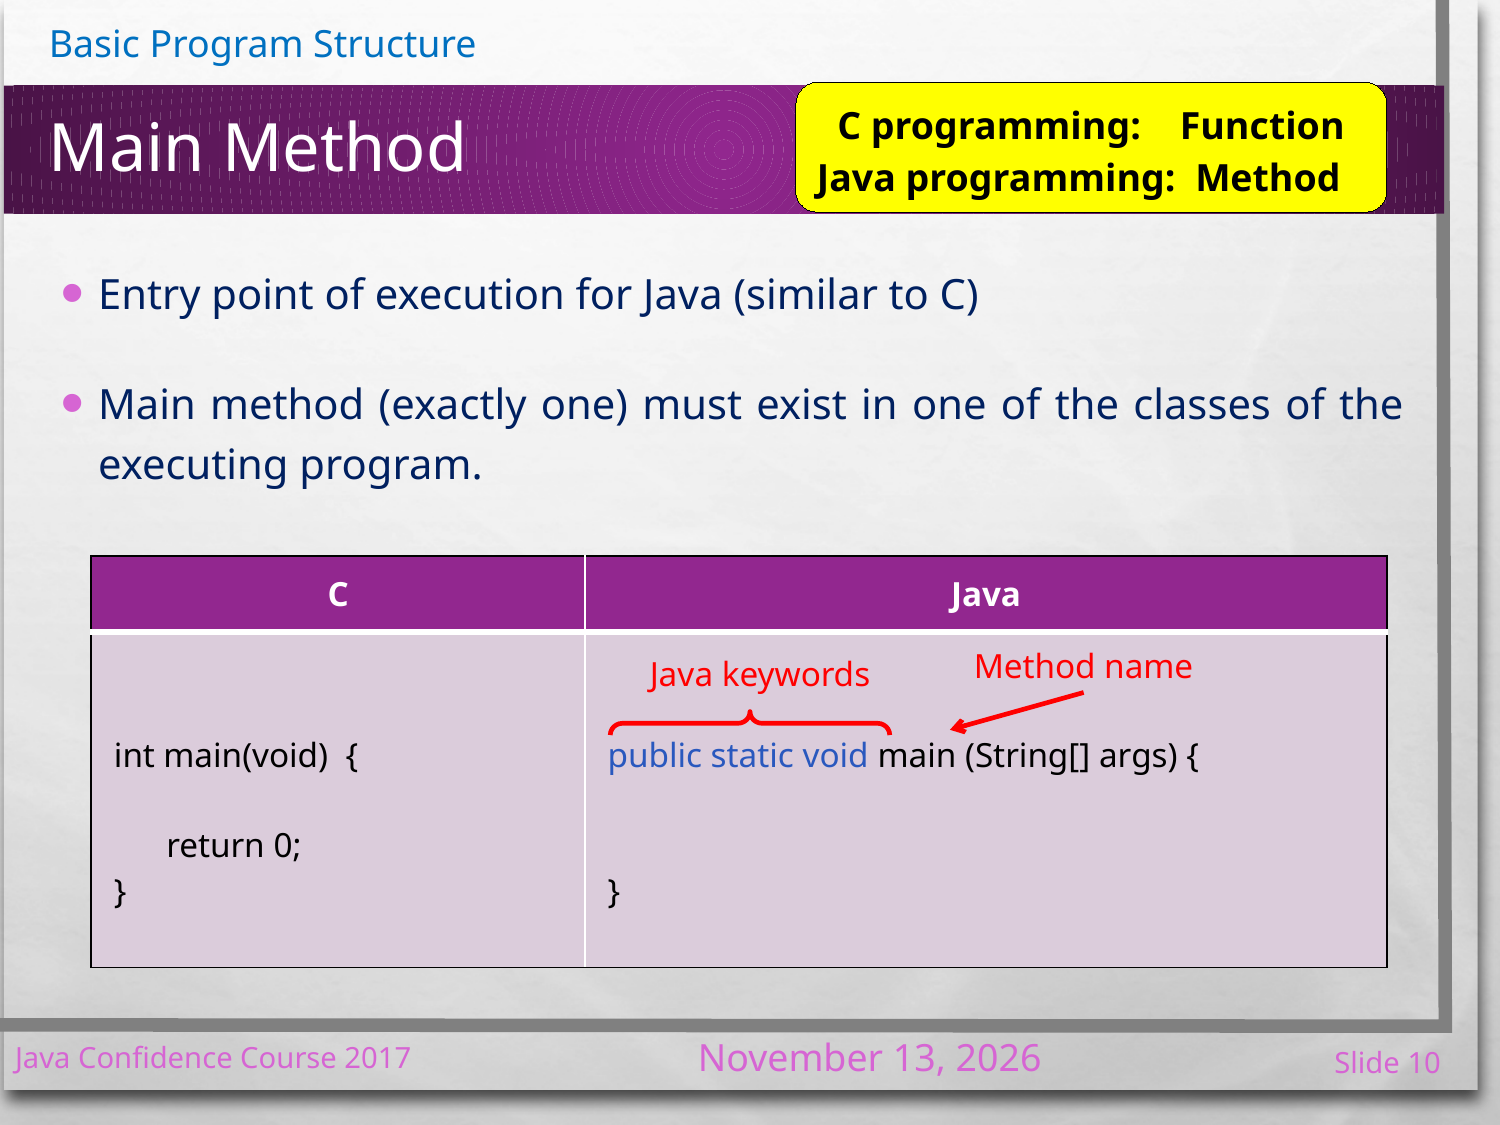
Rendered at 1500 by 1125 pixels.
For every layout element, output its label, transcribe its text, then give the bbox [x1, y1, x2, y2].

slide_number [633, 1027, 1106, 1092]
list Entry point of execution for Java (similar to C) Main method (exactly one) must exist in one of the classes of the executing program. [45, 249, 1419, 1003]
text_box C programming: Function Java programming: Method [795, 82, 1387, 213]
text_box Java keywords [598, 646, 922, 701]
table_header C [92, 557, 584, 629]
slide_number Slide 10 [1108, 1029, 1456, 1100]
footer Java Confidence Course 2017 [0, 1027, 634, 1090]
text_box [609, 710, 891, 736]
table_cell int main(void) { return 0; } [92, 635, 584, 967]
title Main Method [3, 87, 1445, 214]
table_cell public static void main (String[] args) { } [586, 635, 1386, 967]
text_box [949, 693, 1084, 731]
text_box Method name [921, 637, 1246, 693]
table_header Java [586, 557, 1386, 629]
